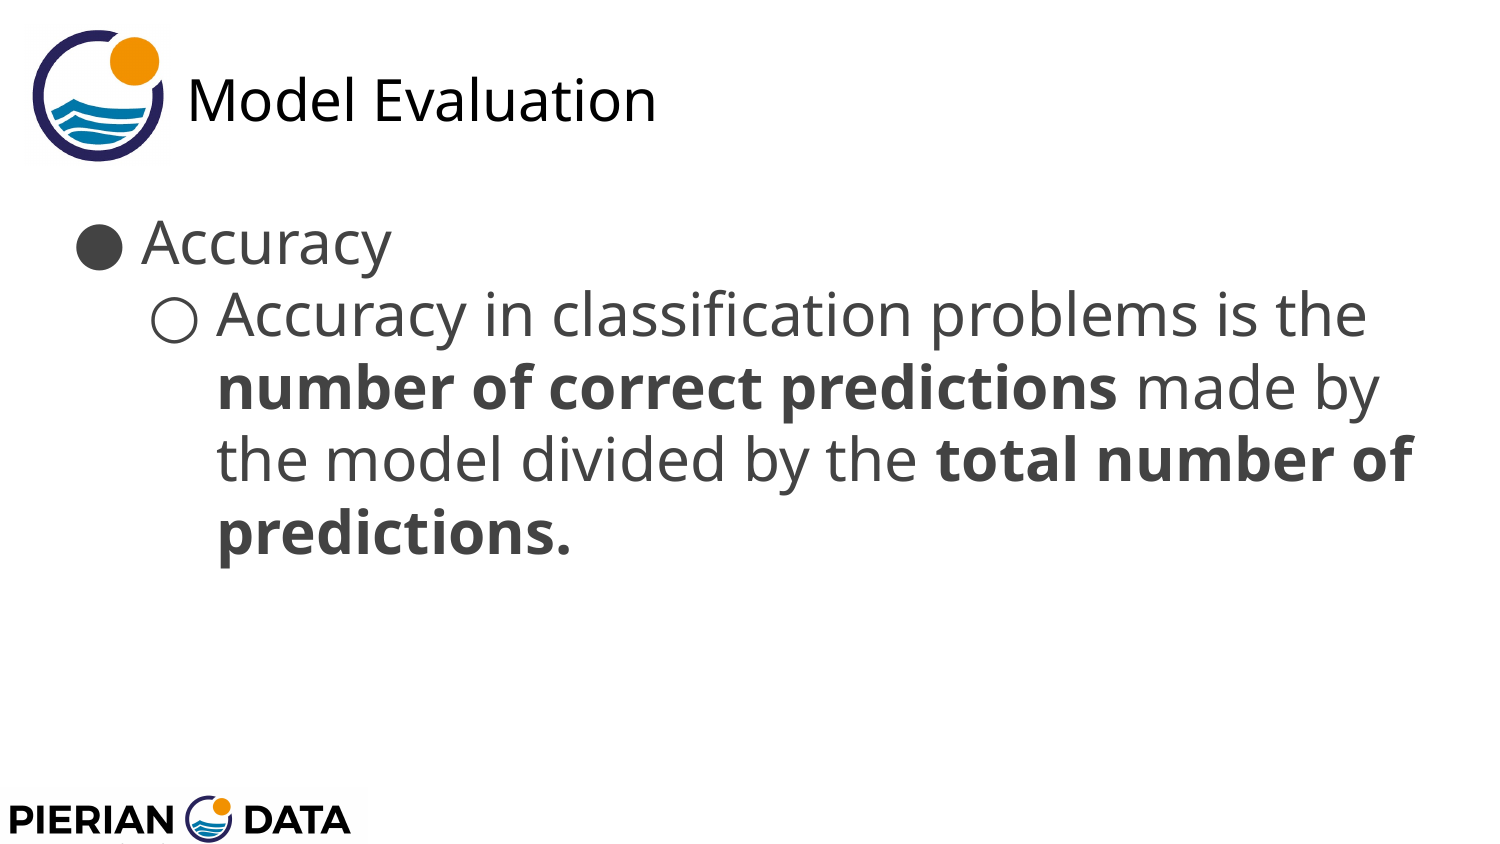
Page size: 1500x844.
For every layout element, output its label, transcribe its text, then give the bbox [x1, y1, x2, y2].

title Model Evaluation [176, 48, 1449, 143]
list Accuracy Accuracy in classification problems is the number of correct predictions made by the model divided by the total number of predictions. [51, 189, 1476, 750]
picture [0, 787, 368, 844]
picture [24, 24, 172, 167]
